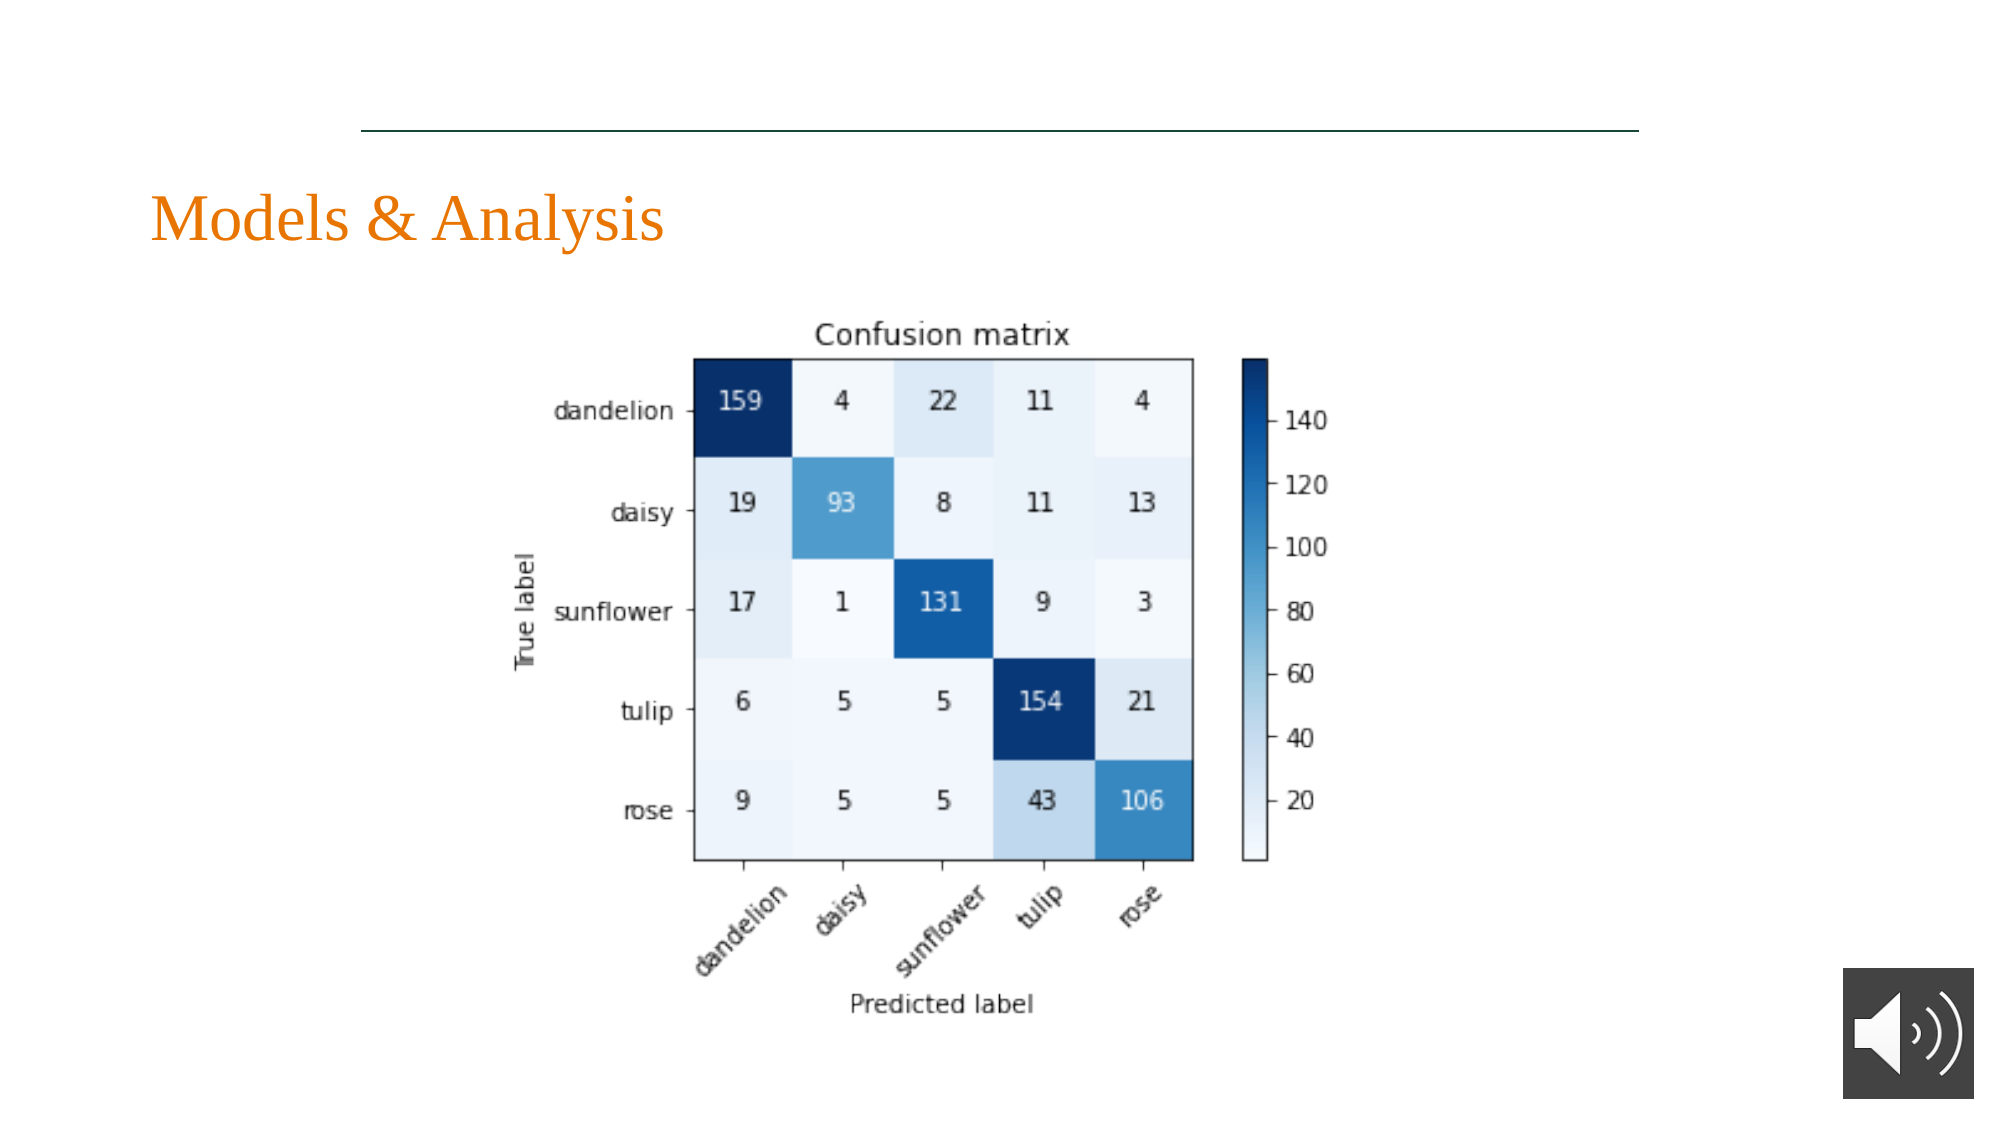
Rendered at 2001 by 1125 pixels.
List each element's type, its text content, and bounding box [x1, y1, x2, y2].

picture [499, 303, 1349, 1034]
list Models & Analysis [150, 186, 1511, 261]
picture [1841, 966, 1976, 1101]
